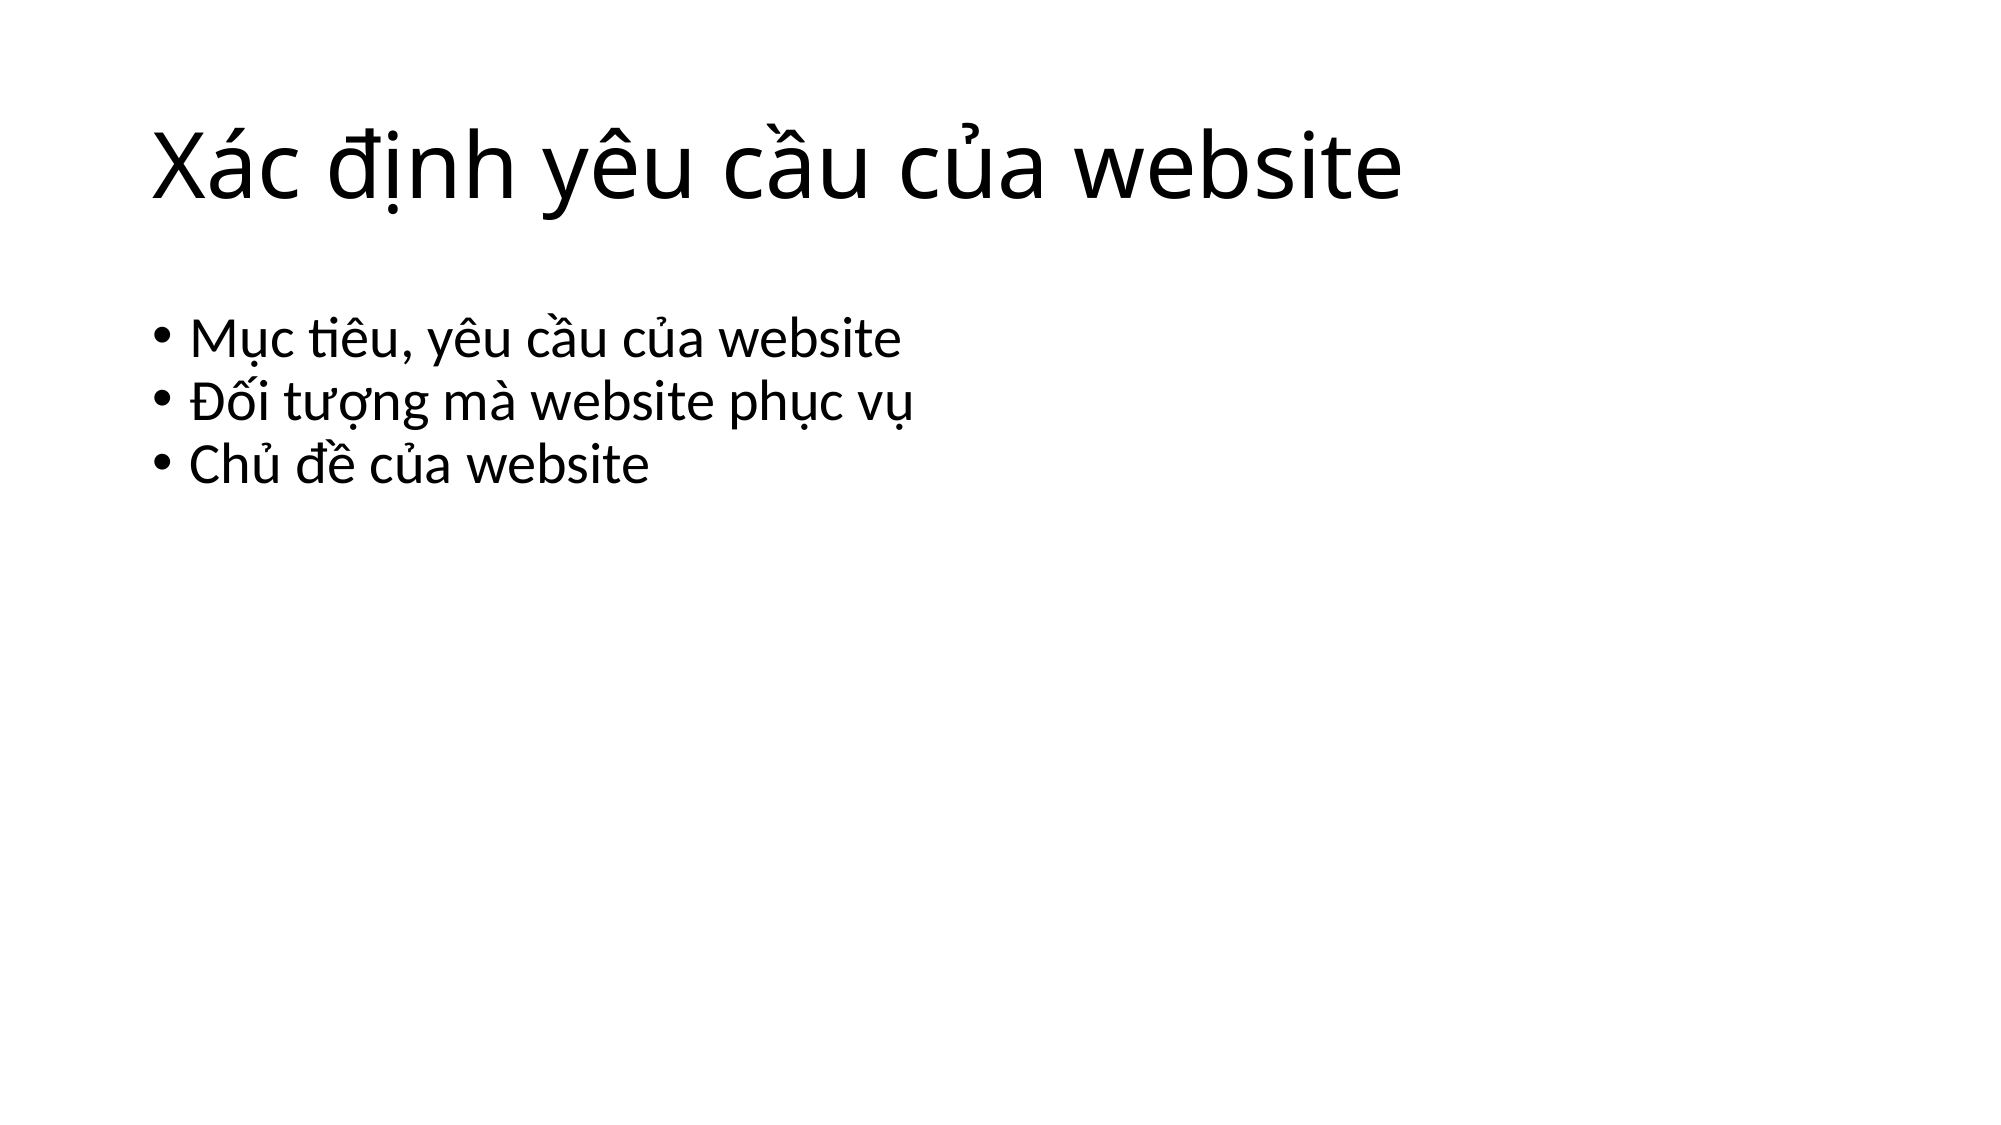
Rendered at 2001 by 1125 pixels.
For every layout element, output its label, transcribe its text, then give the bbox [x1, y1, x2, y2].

title Xác định yêu cầu của website [137, 59, 1863, 278]
list Mục tiêu, yêu cầu của website Đối tượng mà website phục vụ Chủ đề của website [137, 299, 1863, 1014]
